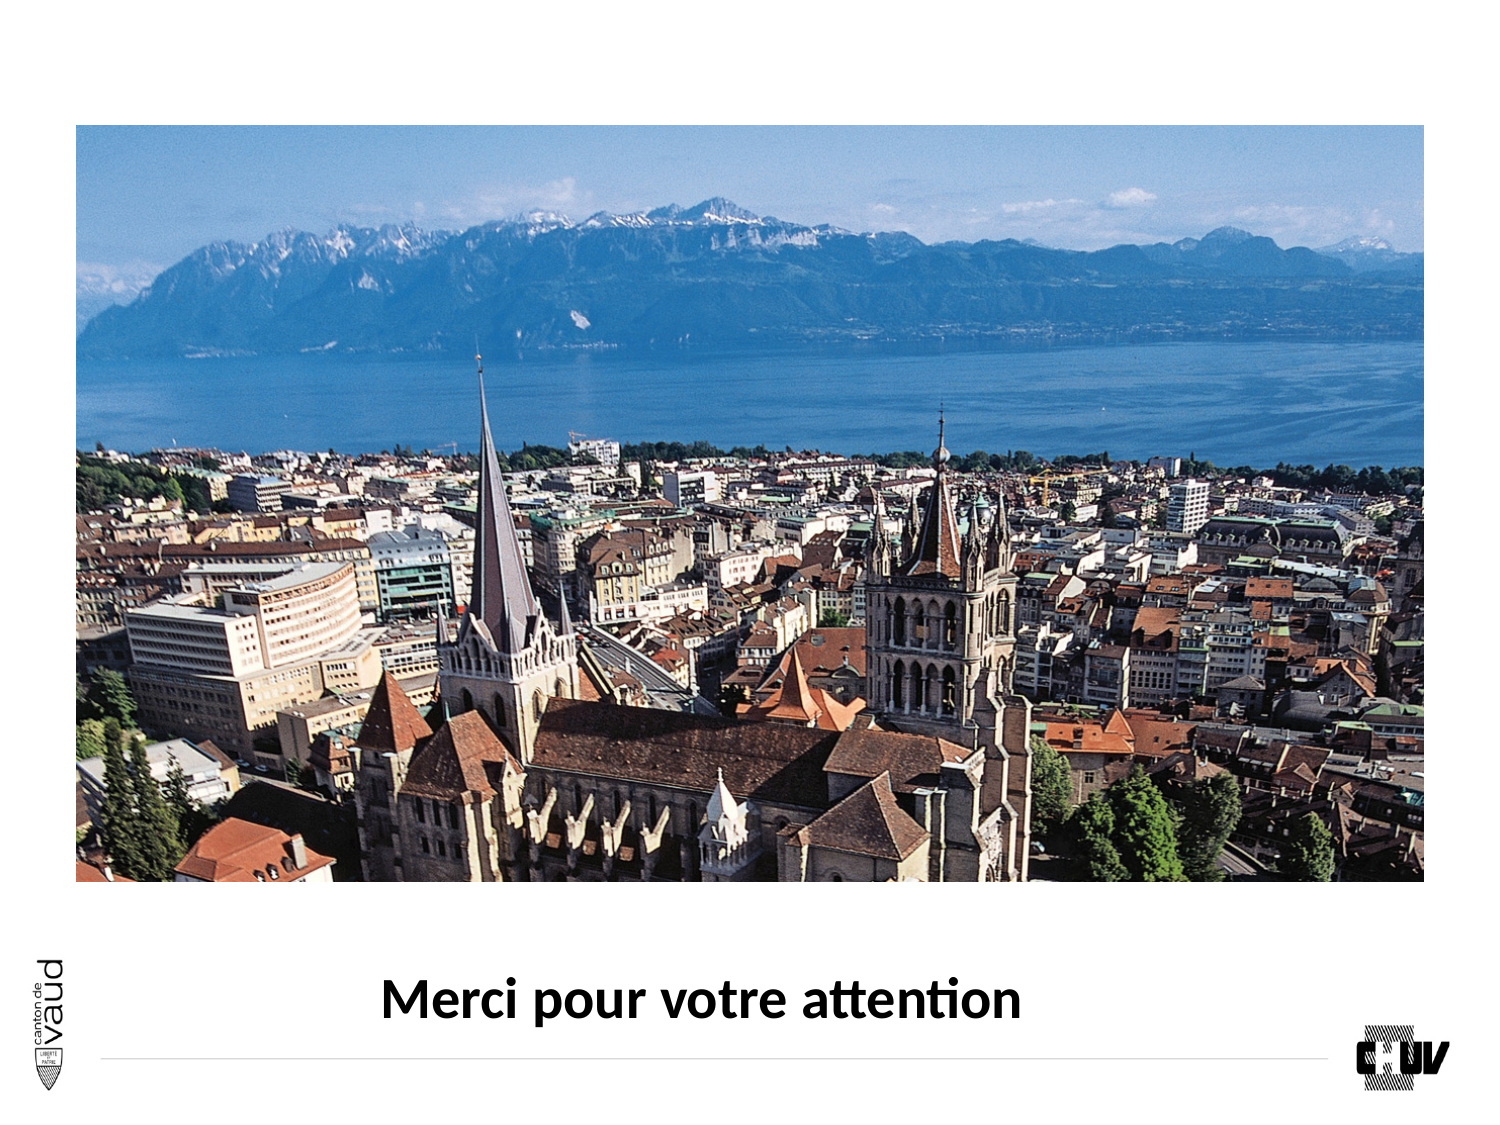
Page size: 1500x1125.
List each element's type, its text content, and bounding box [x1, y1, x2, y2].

picture [0, 0, 1500, 1125]
text_box Merci pour votre attention [365, 952, 1052, 1038]
